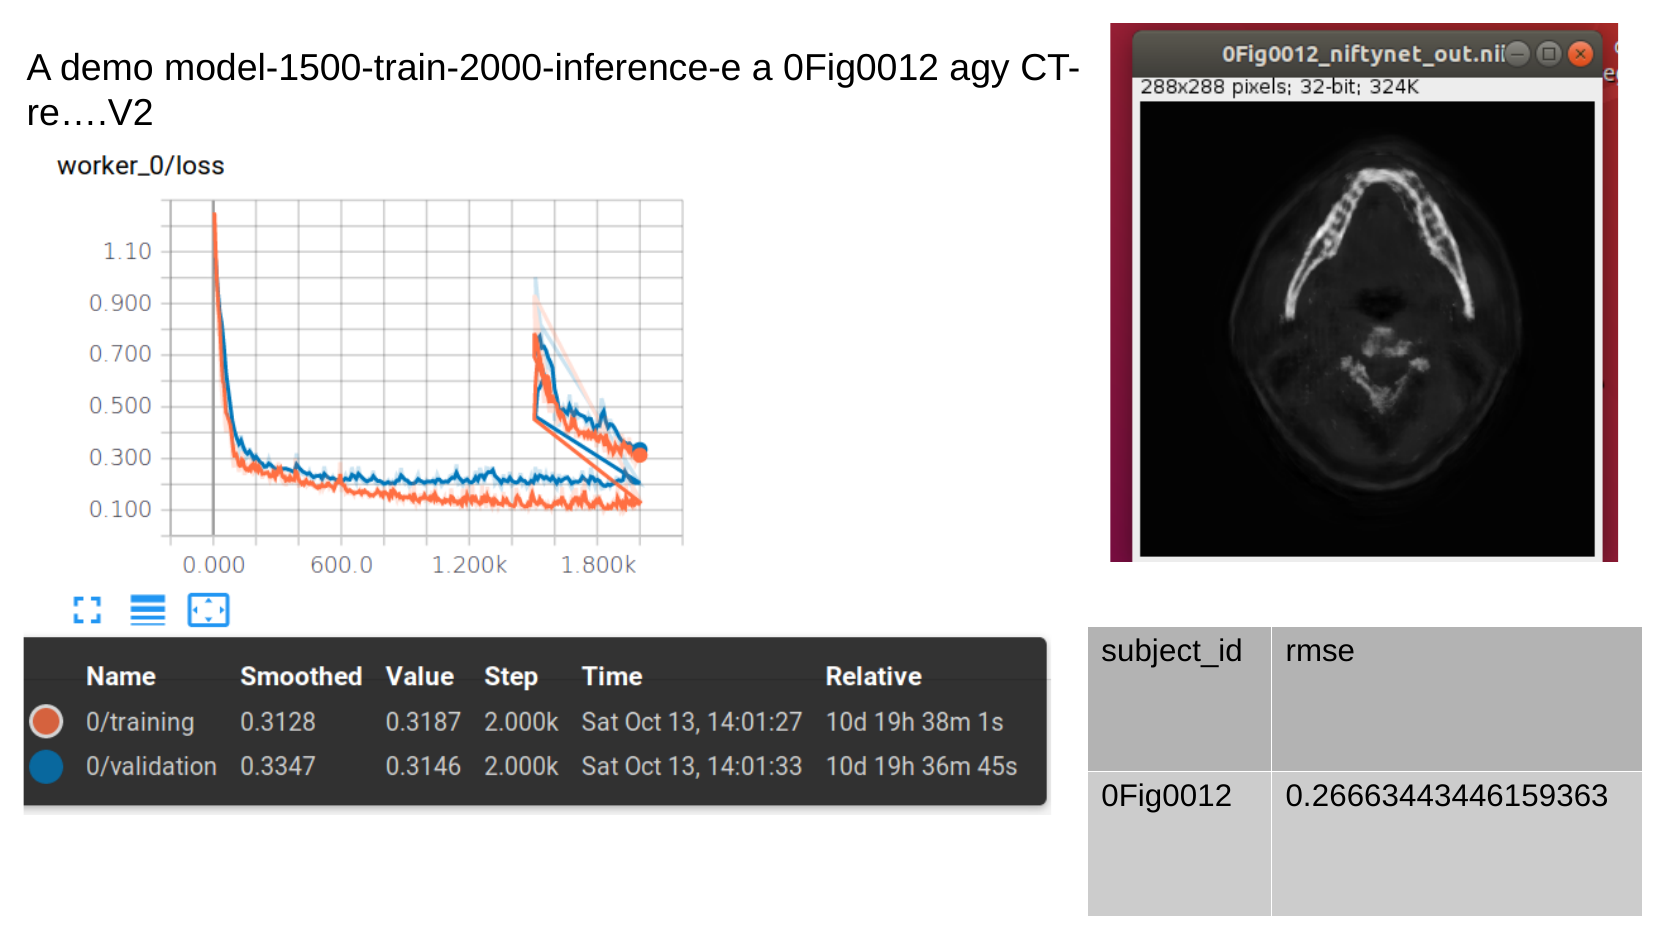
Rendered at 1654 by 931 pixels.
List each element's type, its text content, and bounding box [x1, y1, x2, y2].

picture [23, 145, 1052, 816]
table_header subject_id [1088, 627, 1271, 771]
table_cell 0Fig0012 [1088, 772, 1271, 916]
table_cell 0.26663443446159363 [1272, 772, 1642, 916]
table_header rmse [1272, 627, 1642, 771]
text_box A demo model-1500-train-2000-inference-e a 0Fig0012 agy CT-re….V2 [11, 35, 1104, 135]
picture [1110, 23, 1619, 562]
